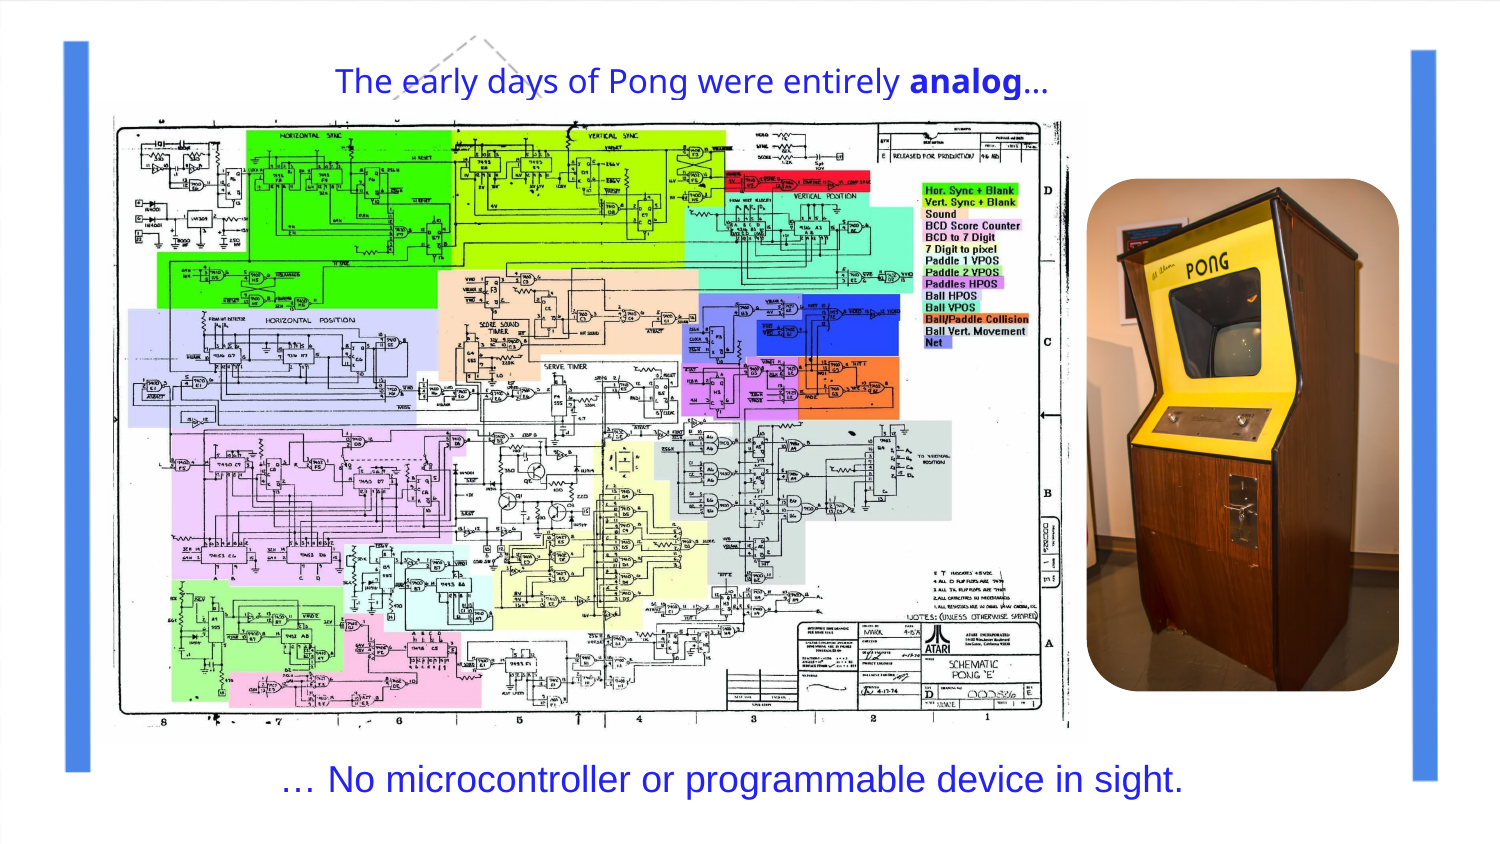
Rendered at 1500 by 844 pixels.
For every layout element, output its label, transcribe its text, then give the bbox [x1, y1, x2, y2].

subtitle The early days of Pong were entirely analog… [320, 45, 1217, 101]
picture [0, 0, 1500, 844]
text_box … No microcontroller or programmable device in sight. [189, 733, 1220, 844]
